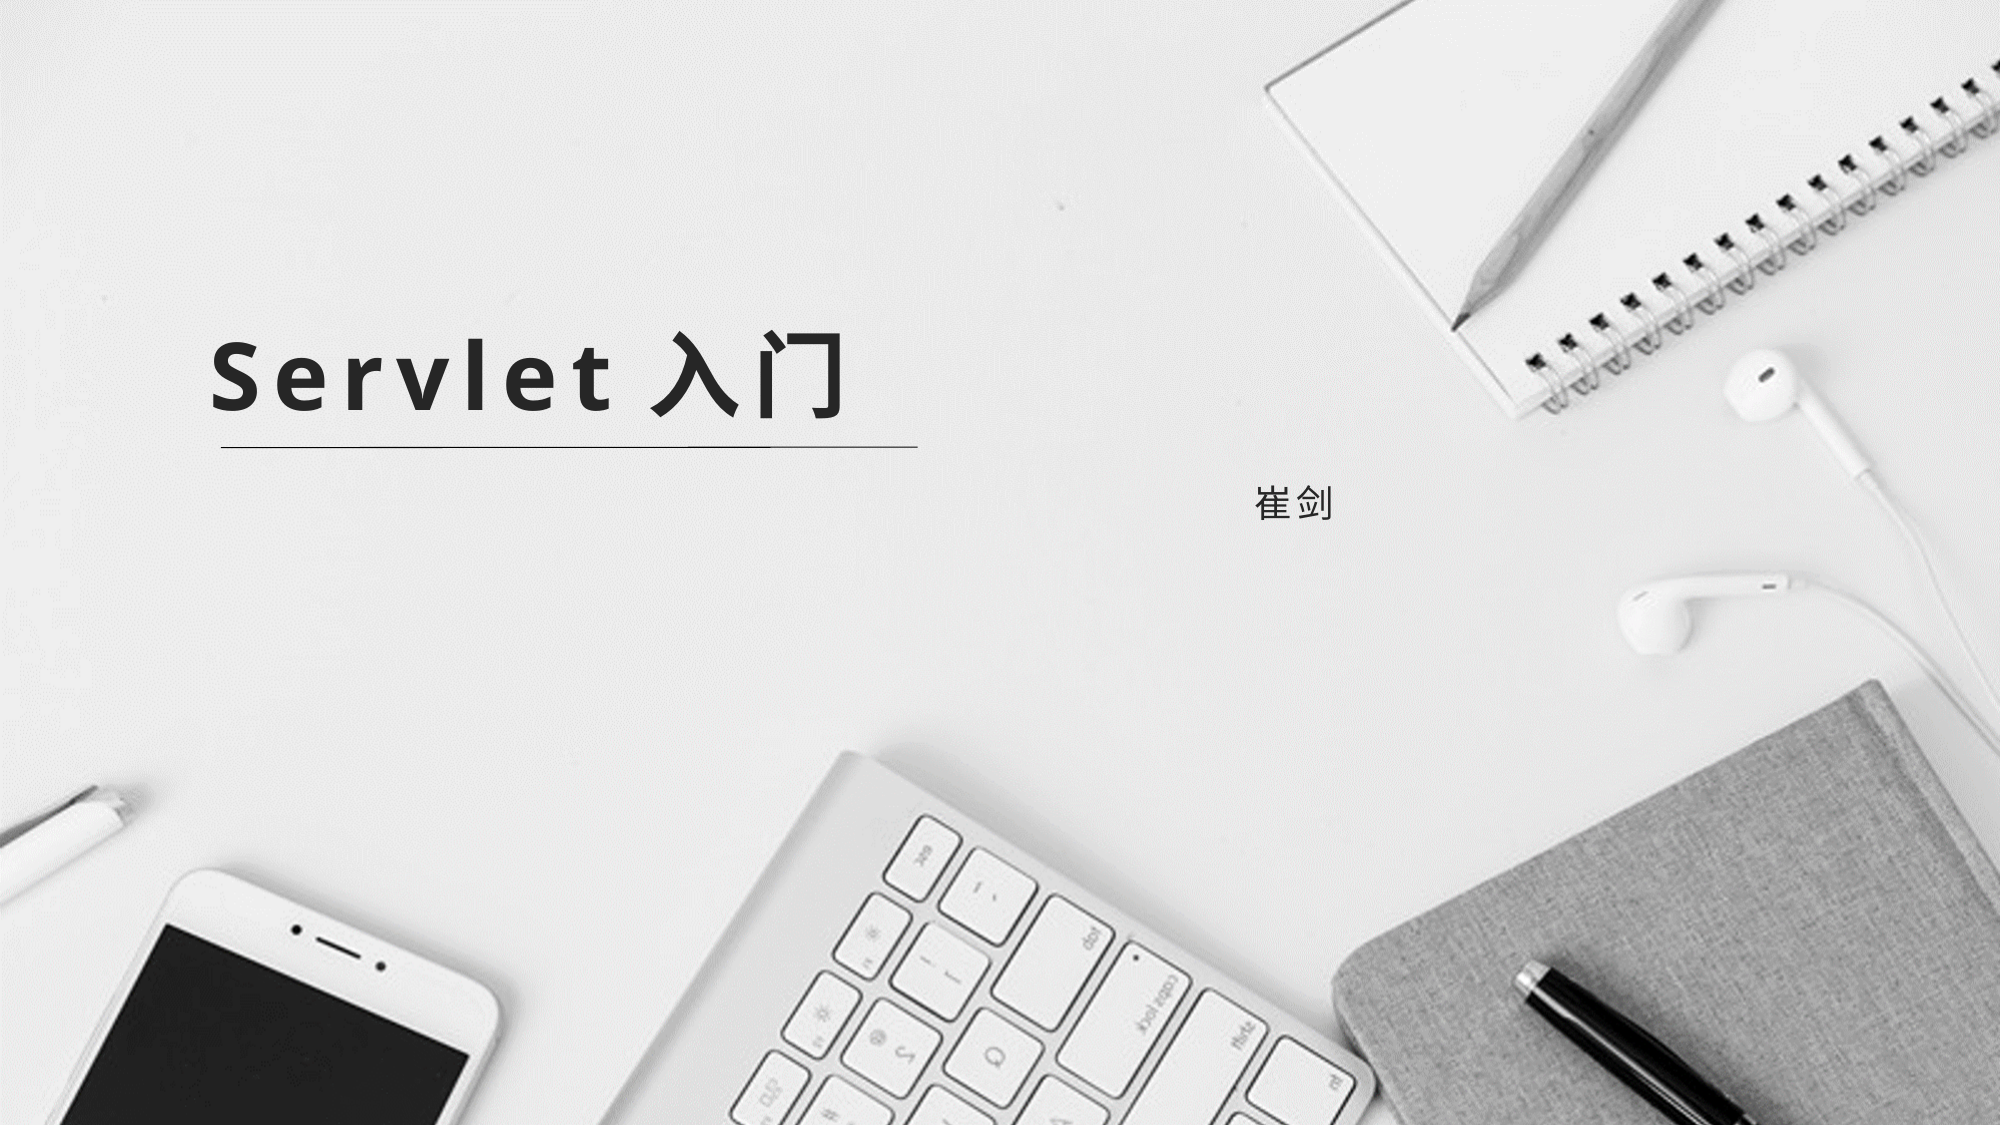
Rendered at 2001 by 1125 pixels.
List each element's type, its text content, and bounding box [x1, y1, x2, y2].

subtitle 崔剑 [203, 472, 1349, 543]
title Servlet入门 [203, 227, 1349, 438]
picture [0, 0, 2000, 1125]
